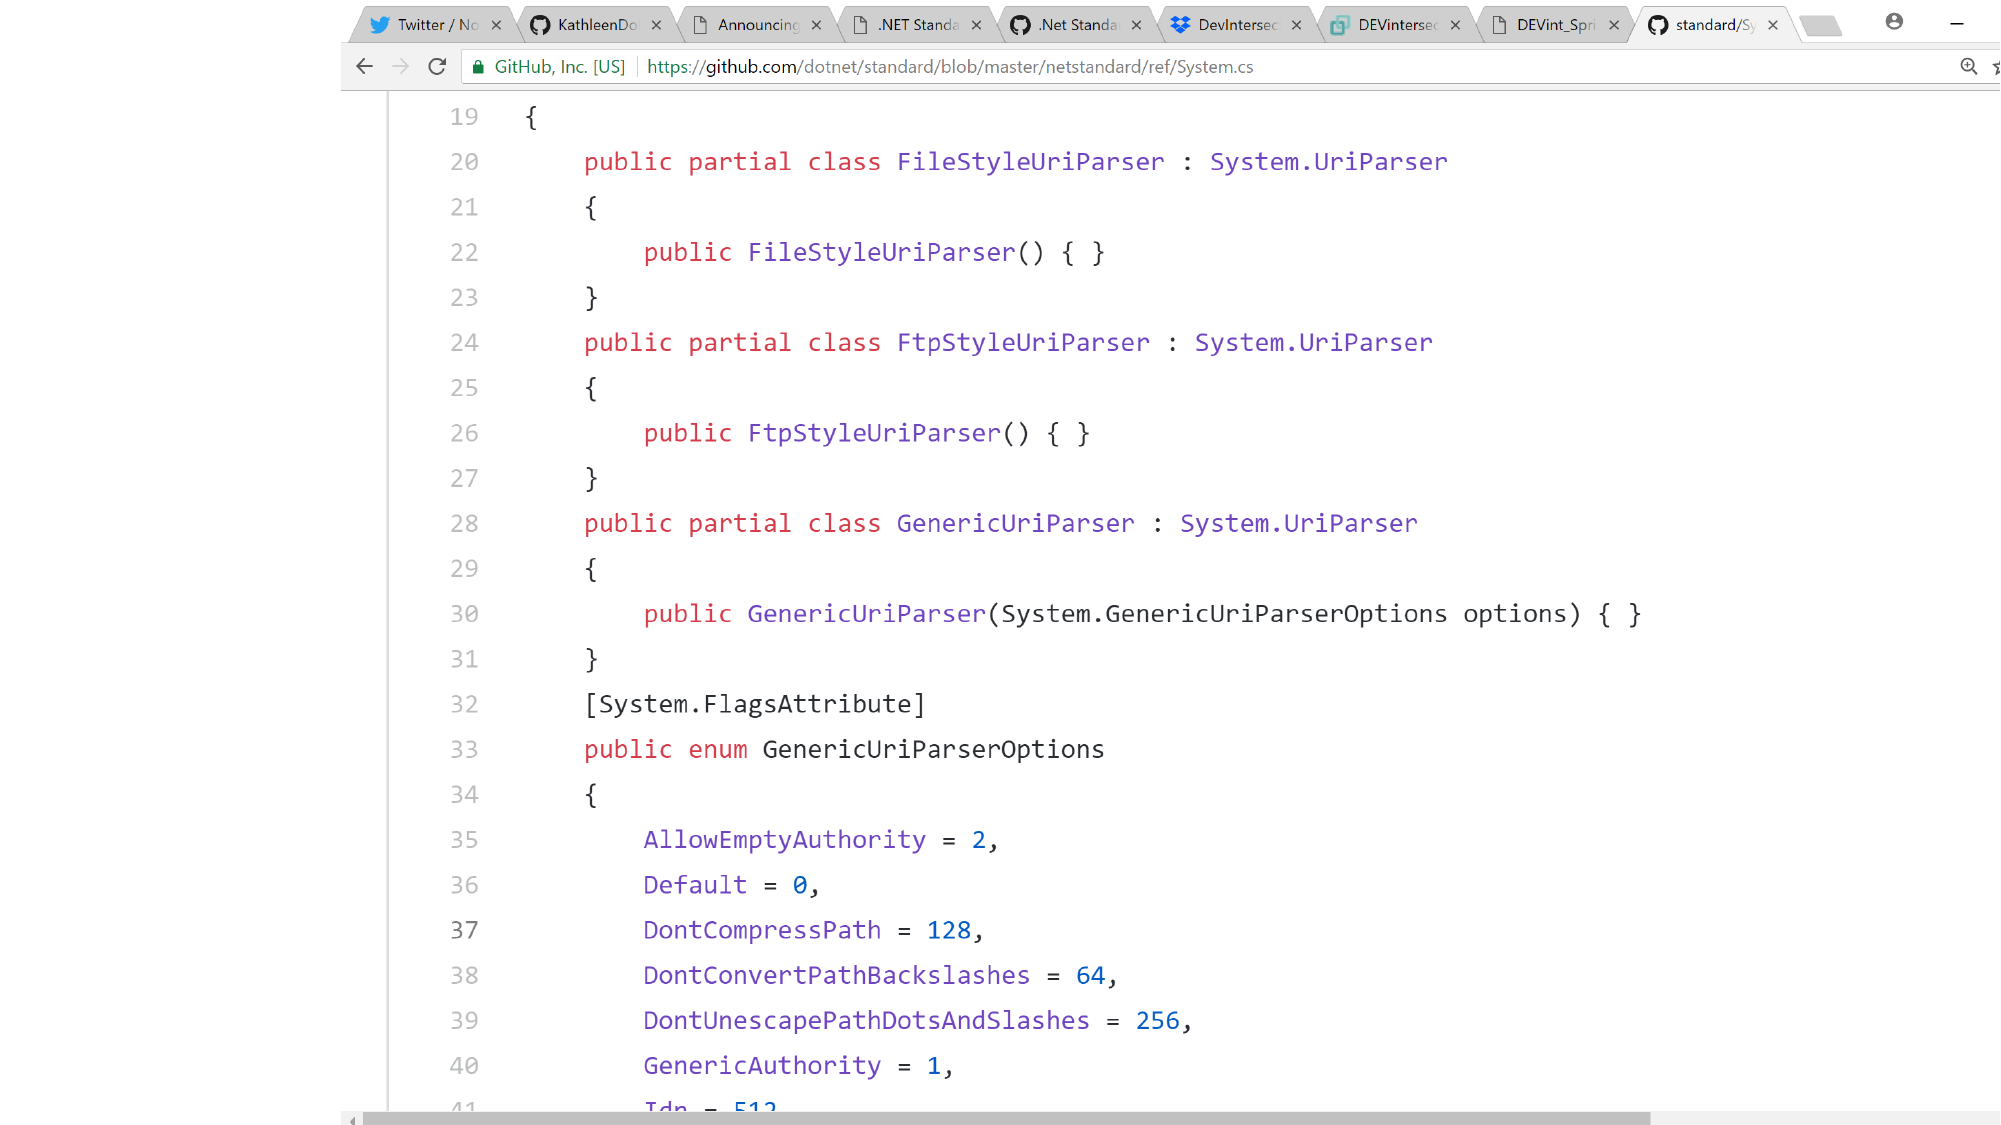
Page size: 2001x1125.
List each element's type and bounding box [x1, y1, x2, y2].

picture [341, 6, 2000, 1125]
